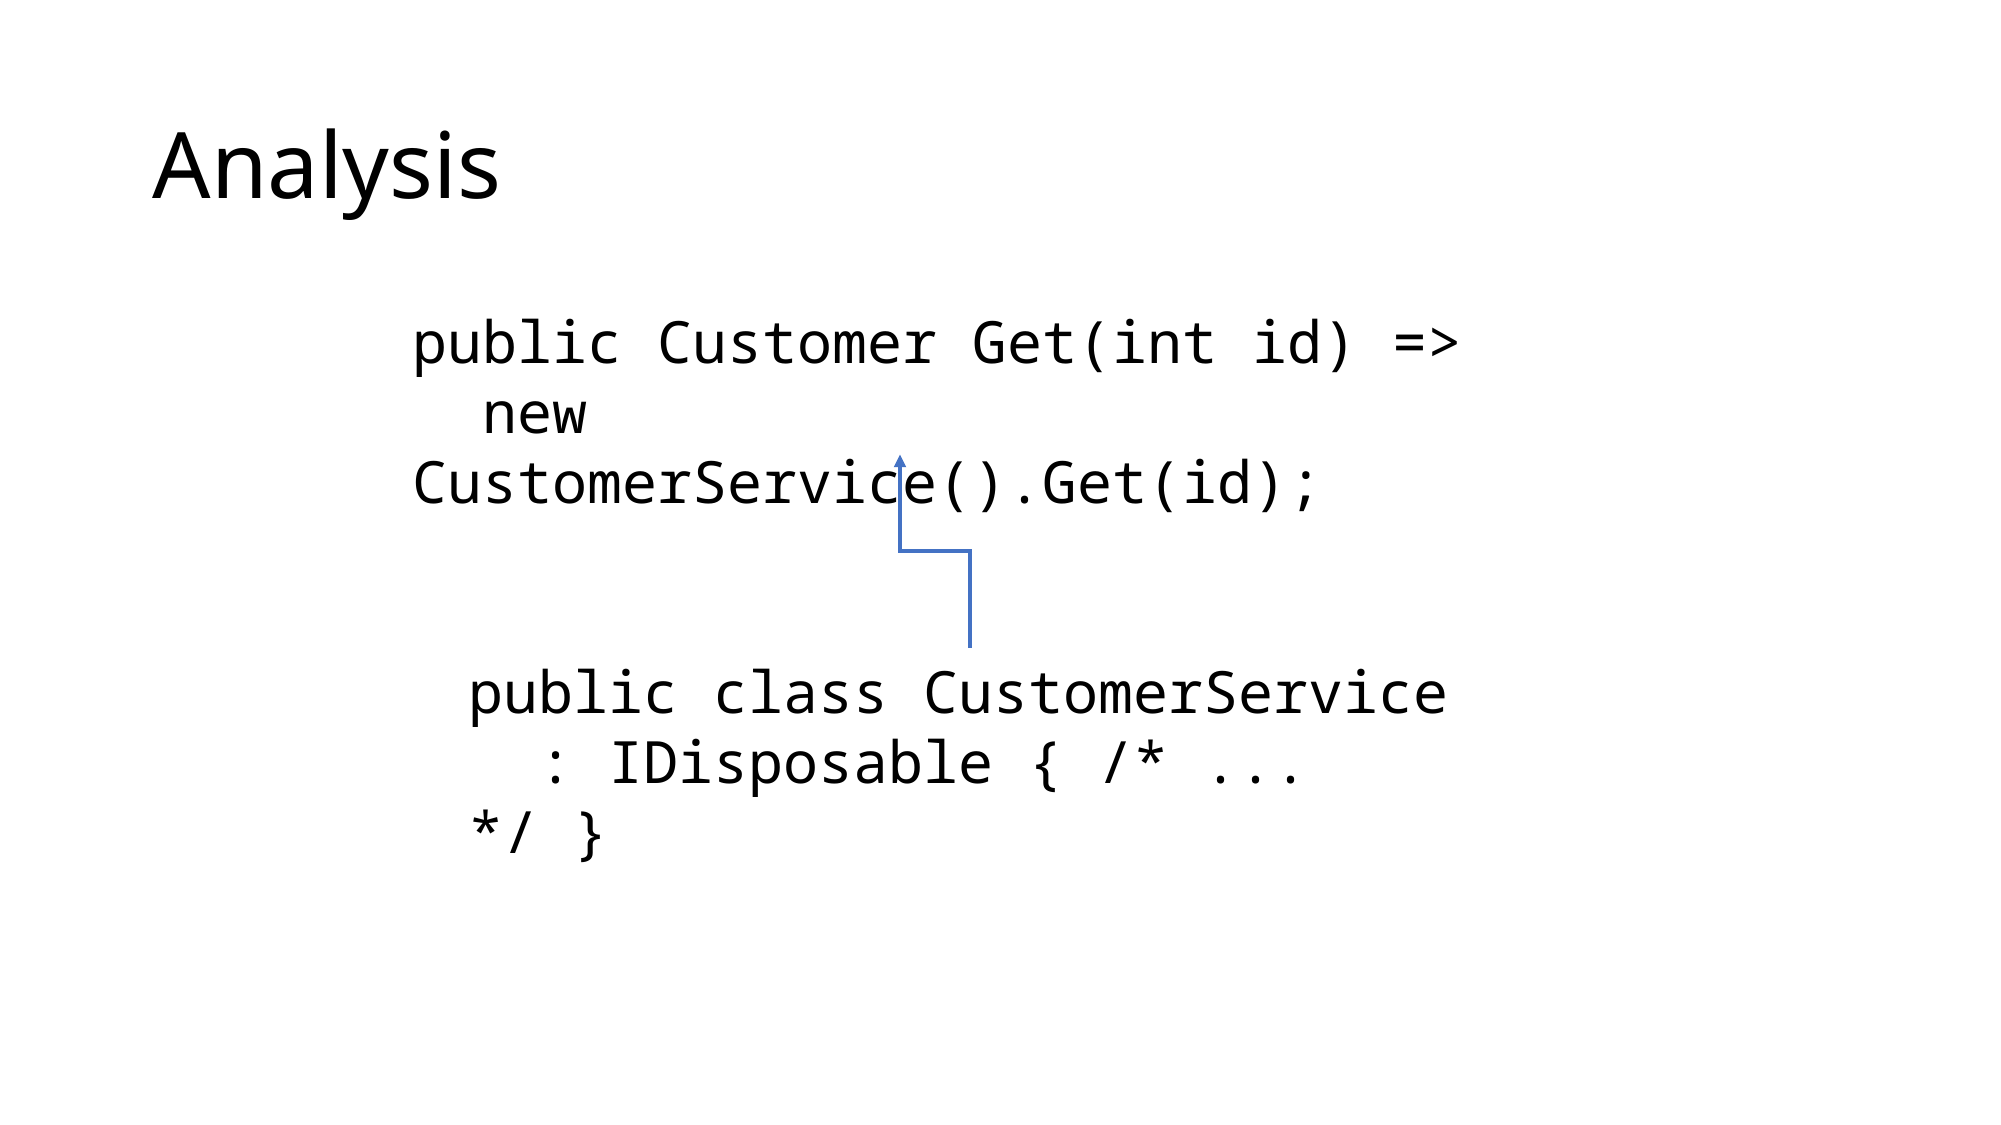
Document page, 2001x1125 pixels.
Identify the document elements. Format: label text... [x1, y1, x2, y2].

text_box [838, 516, 1032, 587]
text_box public Customer Get(int id) => new CustomerService().Get(id); [397, 298, 1538, 523]
text_box public class CustomerService : IDisposable { /* ... */ } [453, 647, 1487, 873]
title Analysis [137, 59, 1863, 278]
